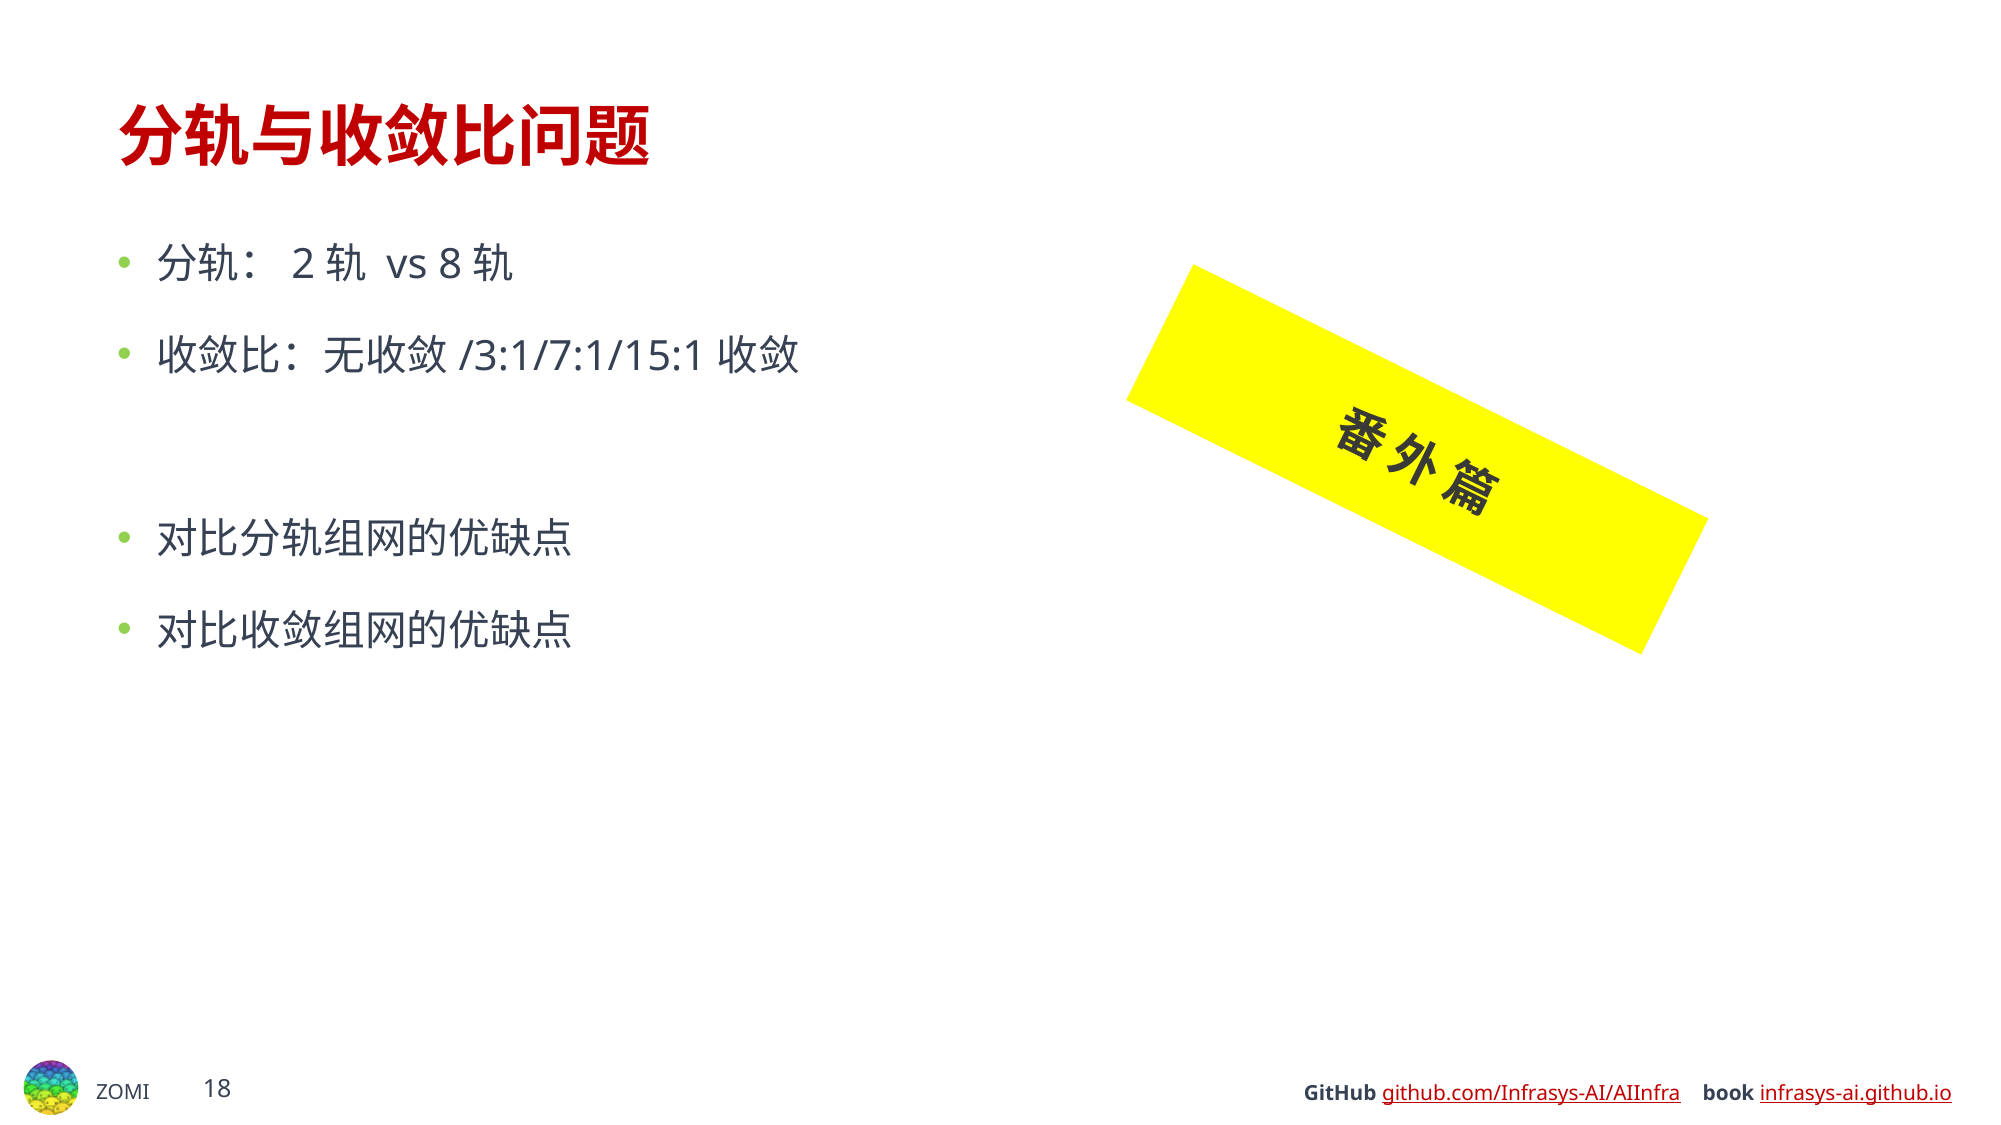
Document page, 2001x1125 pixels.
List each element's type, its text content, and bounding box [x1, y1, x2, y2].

text_box 番 外 篇 [1124, 262, 1711, 657]
picture [23, 1060, 79, 1115]
list 分轨：2轨 vs 8轨 收敛比：无收敛/3:1/7:1/15:1收敛 对比分轨组网的优缺点 对比收敛组网的优缺点 [102, 204, 1901, 1043]
title 分轨与收敛比问题 [102, 85, 1901, 183]
